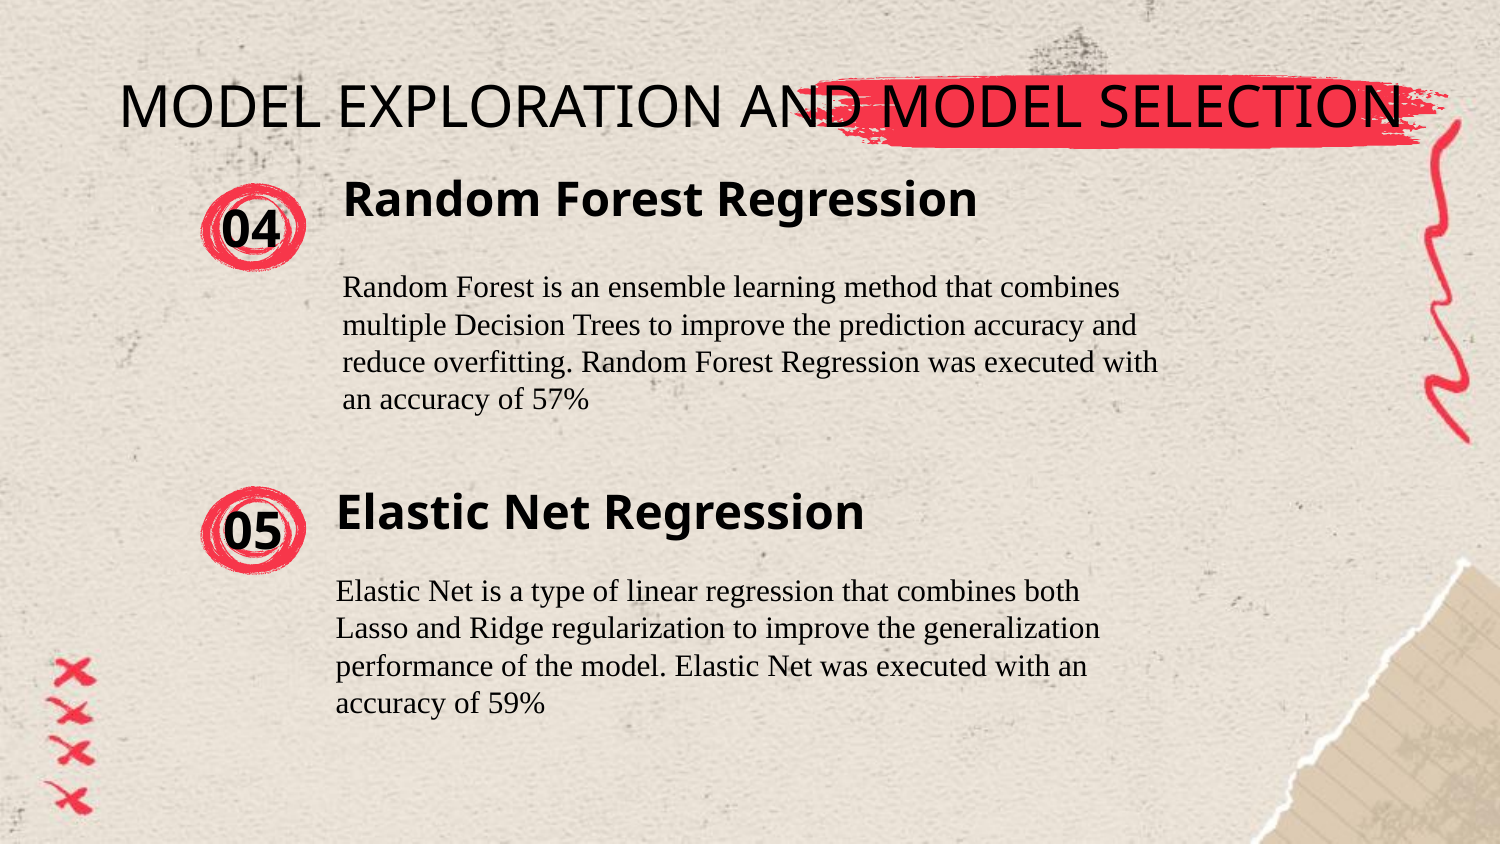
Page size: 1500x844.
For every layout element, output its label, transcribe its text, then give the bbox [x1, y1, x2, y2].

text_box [790, 74, 1449, 150]
picture [0, 0, 1500, 844]
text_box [175, 147, 1182, 513]
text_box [172, 474, 1137, 827]
title MODEL EXPLORATION AND MODEL SELECTION [42, 63, 1481, 148]
